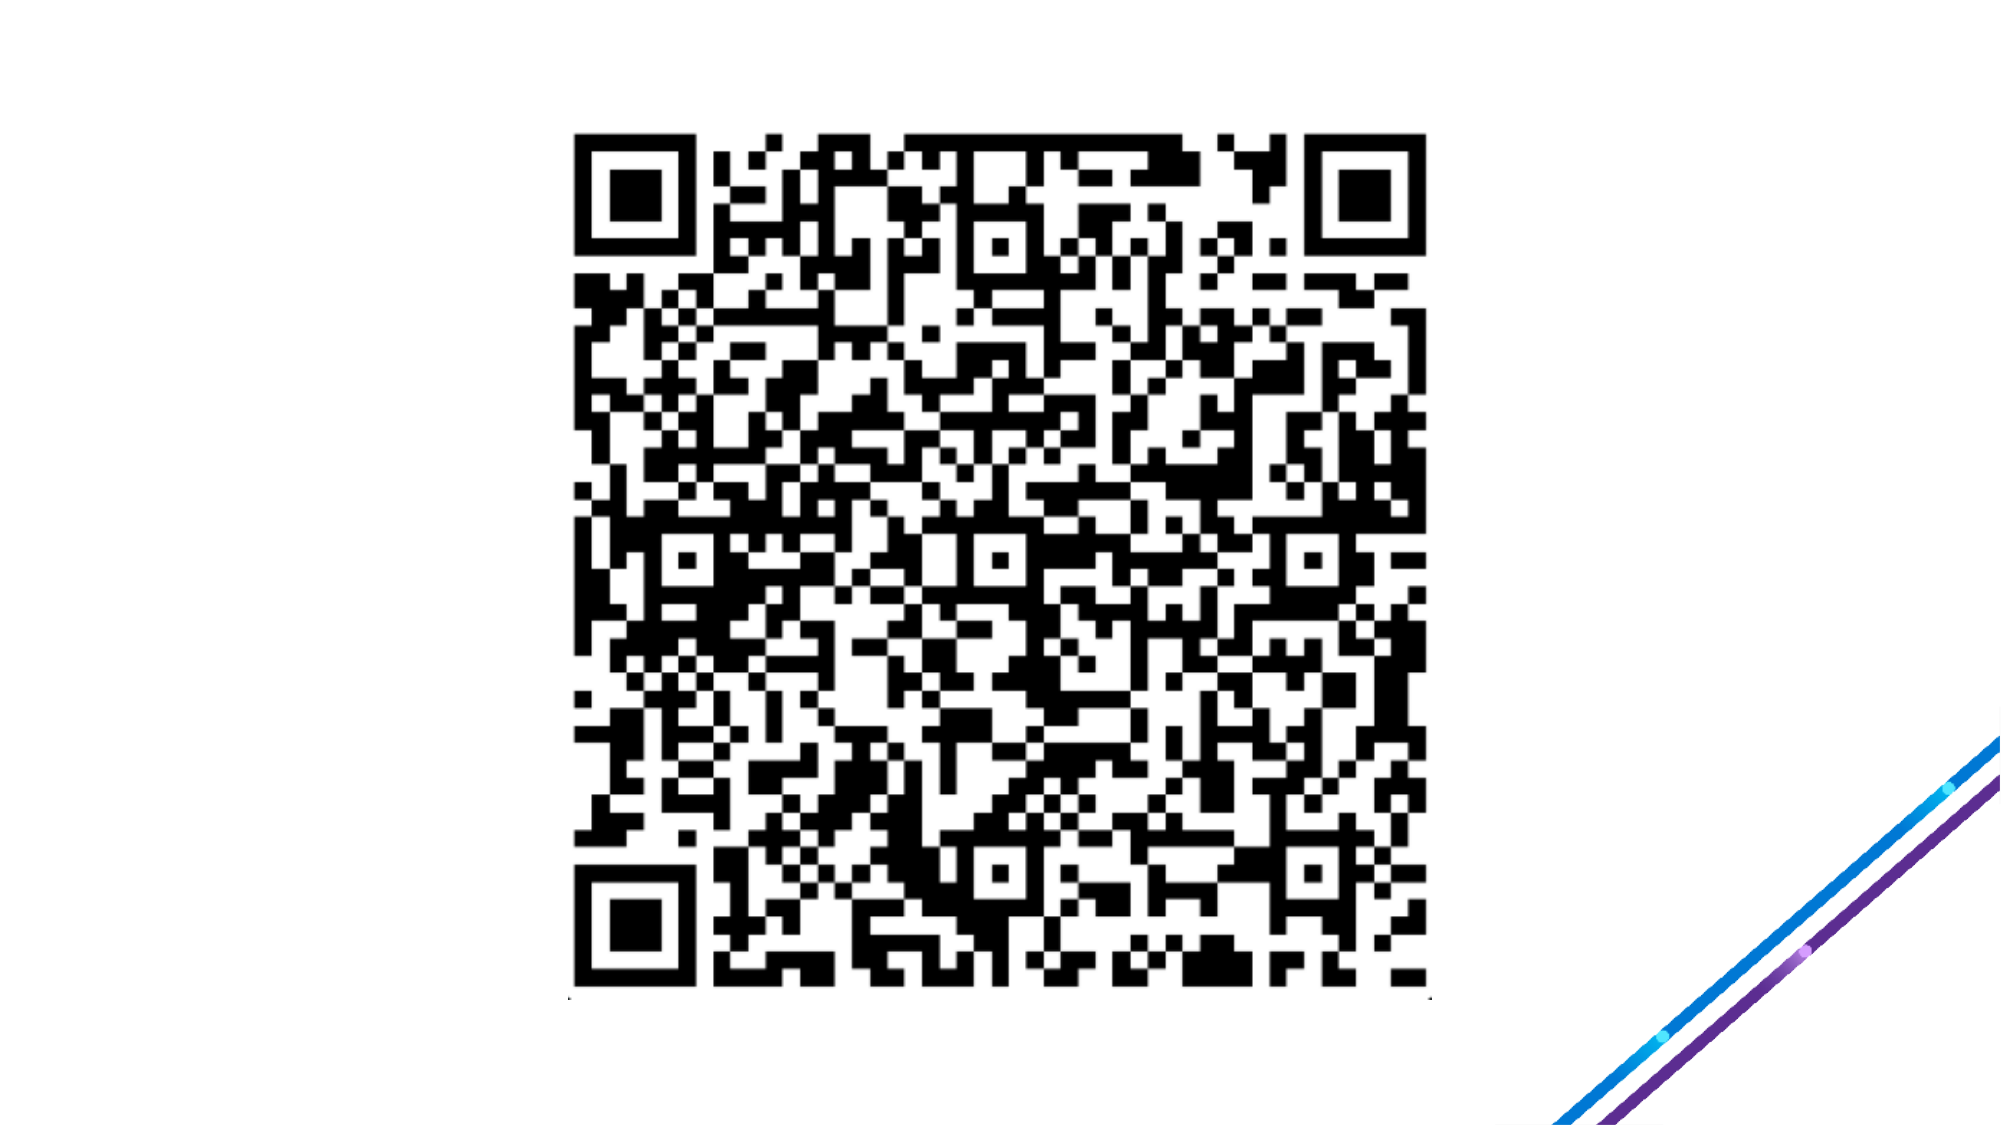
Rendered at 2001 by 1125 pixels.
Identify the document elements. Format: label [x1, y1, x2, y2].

picture [1554, 738, 1999, 1124]
picture [567, 124, 1433, 1001]
